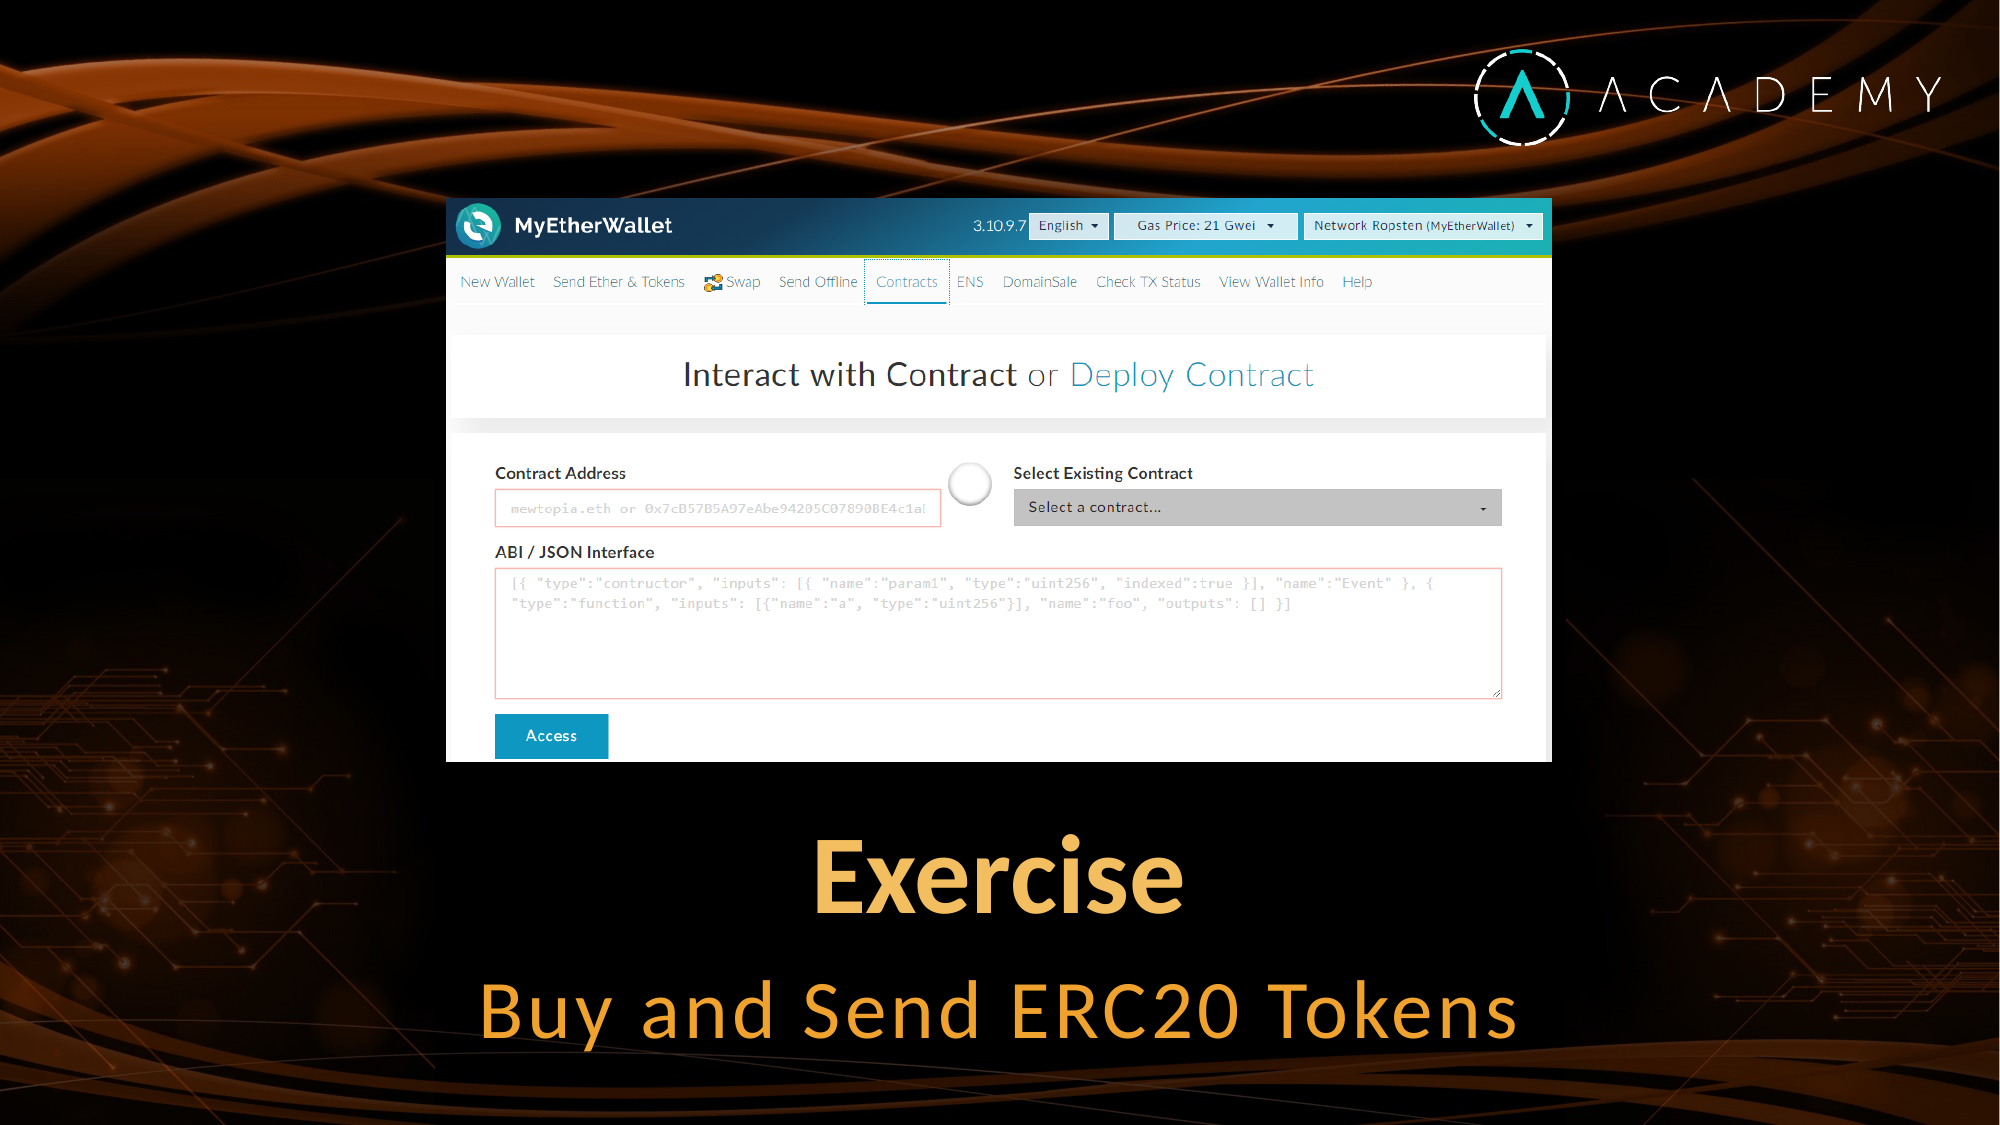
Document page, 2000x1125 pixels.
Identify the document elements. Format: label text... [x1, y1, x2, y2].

title Exercise [111, 814, 1886, 942]
list Buy and Send ERC20 Tokens [111, 944, 1886, 1063]
picture [0, 0, 2000, 1125]
